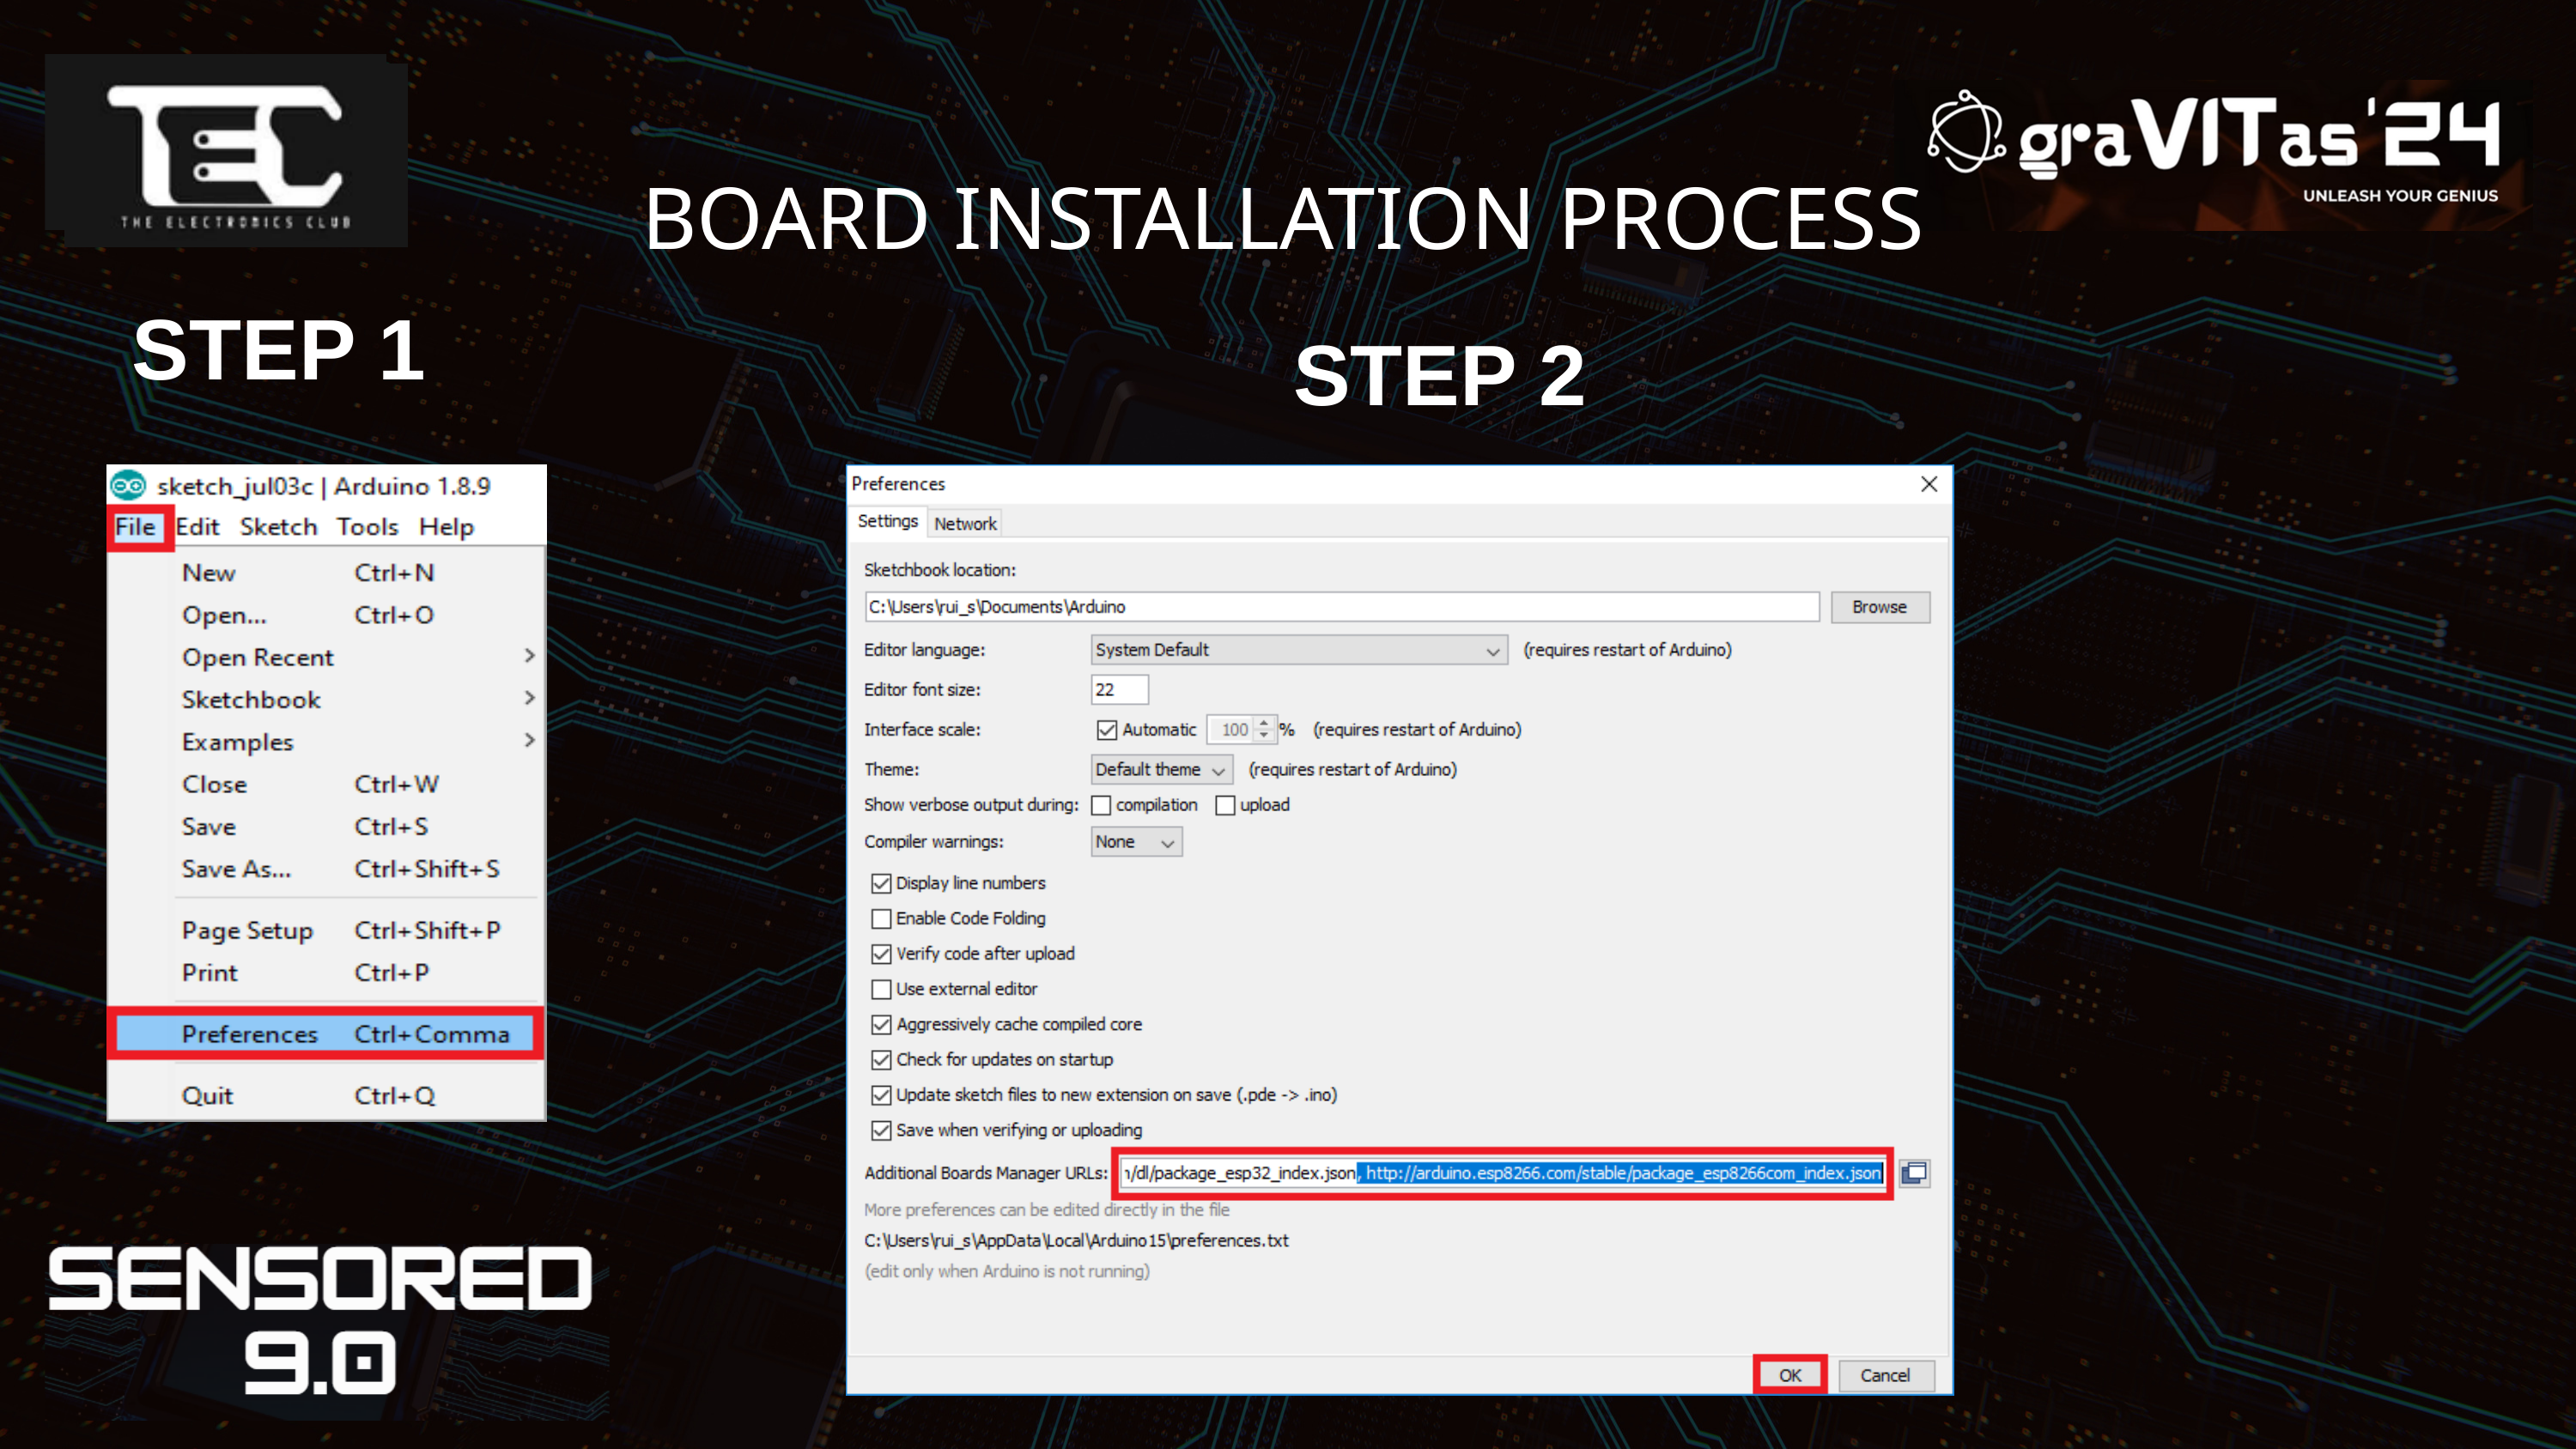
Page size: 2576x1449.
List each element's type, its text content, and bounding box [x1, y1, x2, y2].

text_box [45, 54, 387, 230]
text_box [0, 0, 2576, 1449]
text_box STEP 2 [1280, 313, 1635, 429]
picture [846, 464, 1954, 1397]
text_box [45, 1244, 610, 1421]
picture [106, 464, 547, 1122]
picture [1894, 80, 2534, 231]
text_box STEP 1 [118, 287, 559, 403]
text_box BOARD INSTALLATION PROCESS [508, 163, 2057, 266]
text_box [64, 64, 409, 247]
